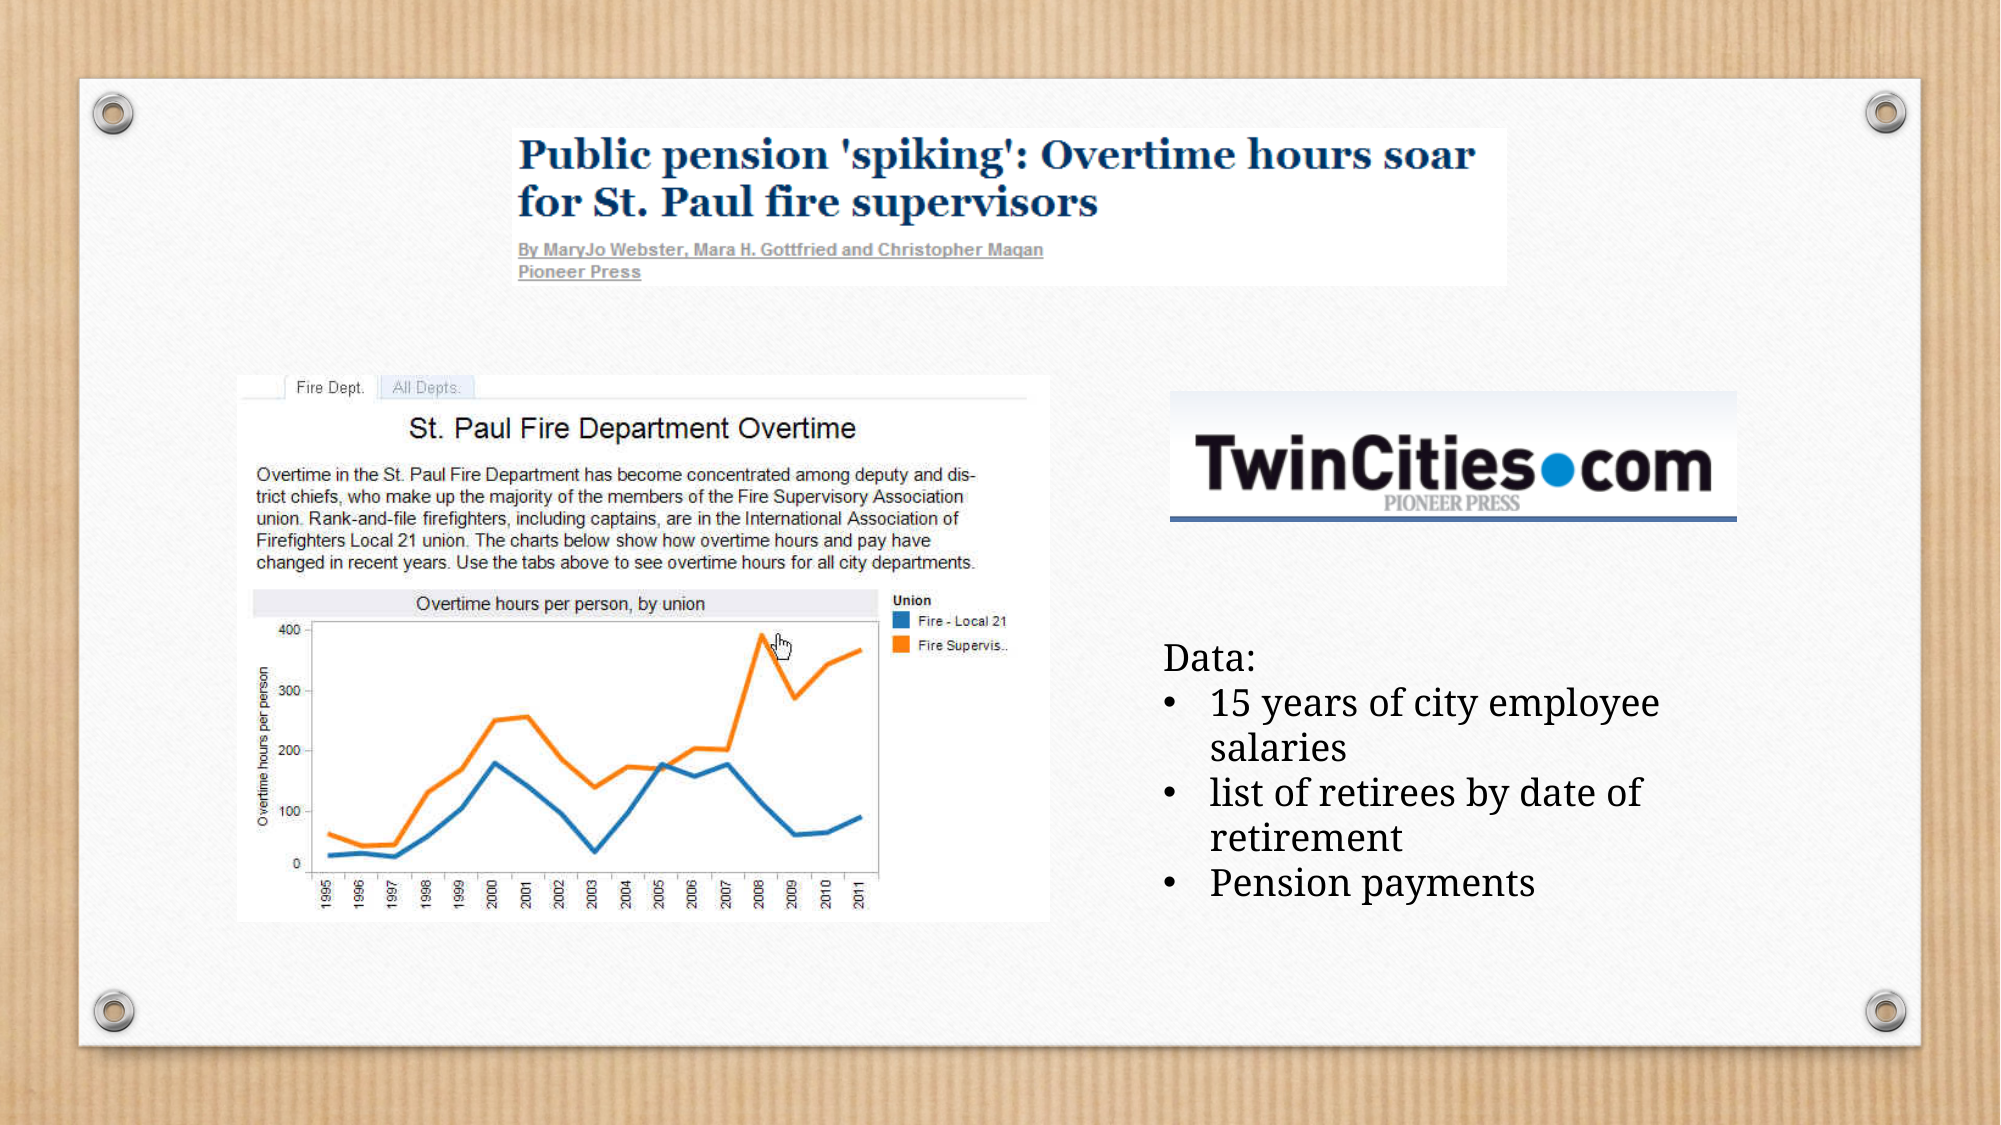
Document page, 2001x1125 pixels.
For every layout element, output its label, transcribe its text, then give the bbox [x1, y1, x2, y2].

text_box Data: 15 years of city employee salaries list of retirees by date of retirement Pension payments [1148, 626, 1760, 912]
picture [0, 0, 2001, 1125]
